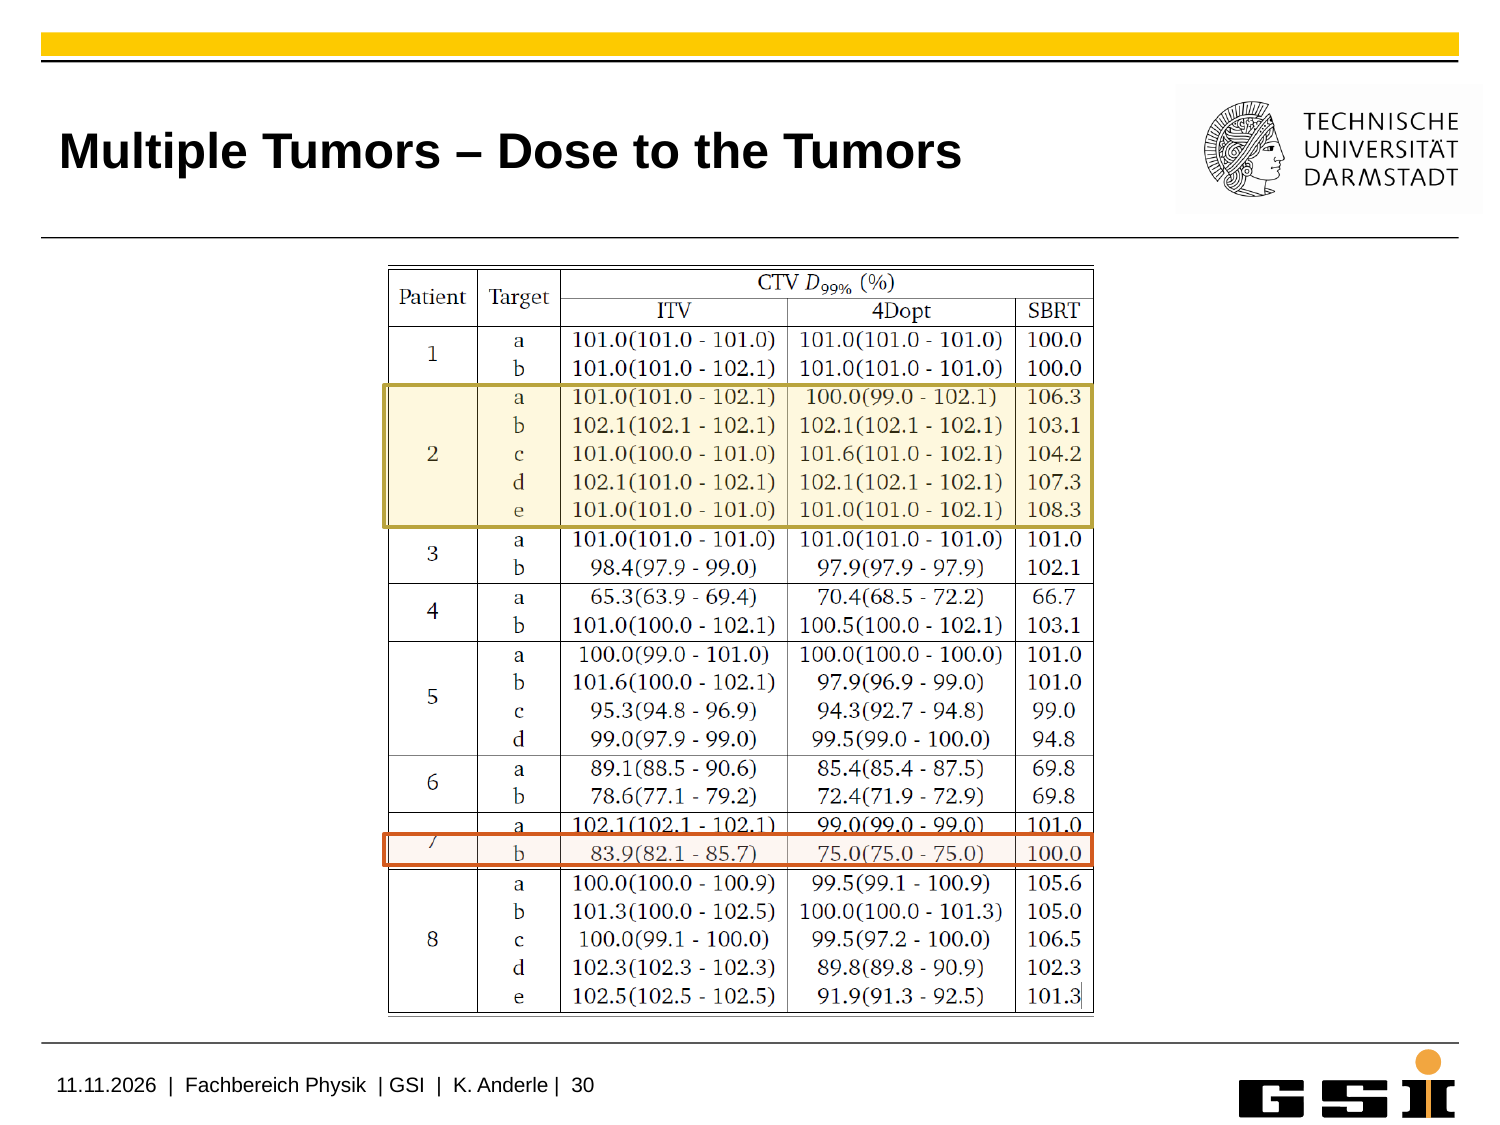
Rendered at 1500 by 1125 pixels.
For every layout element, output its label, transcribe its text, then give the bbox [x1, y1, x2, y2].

picture [1175, 84, 1483, 214]
picture [371, 260, 1117, 1041]
title Multiple Tumors – Dose to the Tumors [58, 79, 1149, 218]
